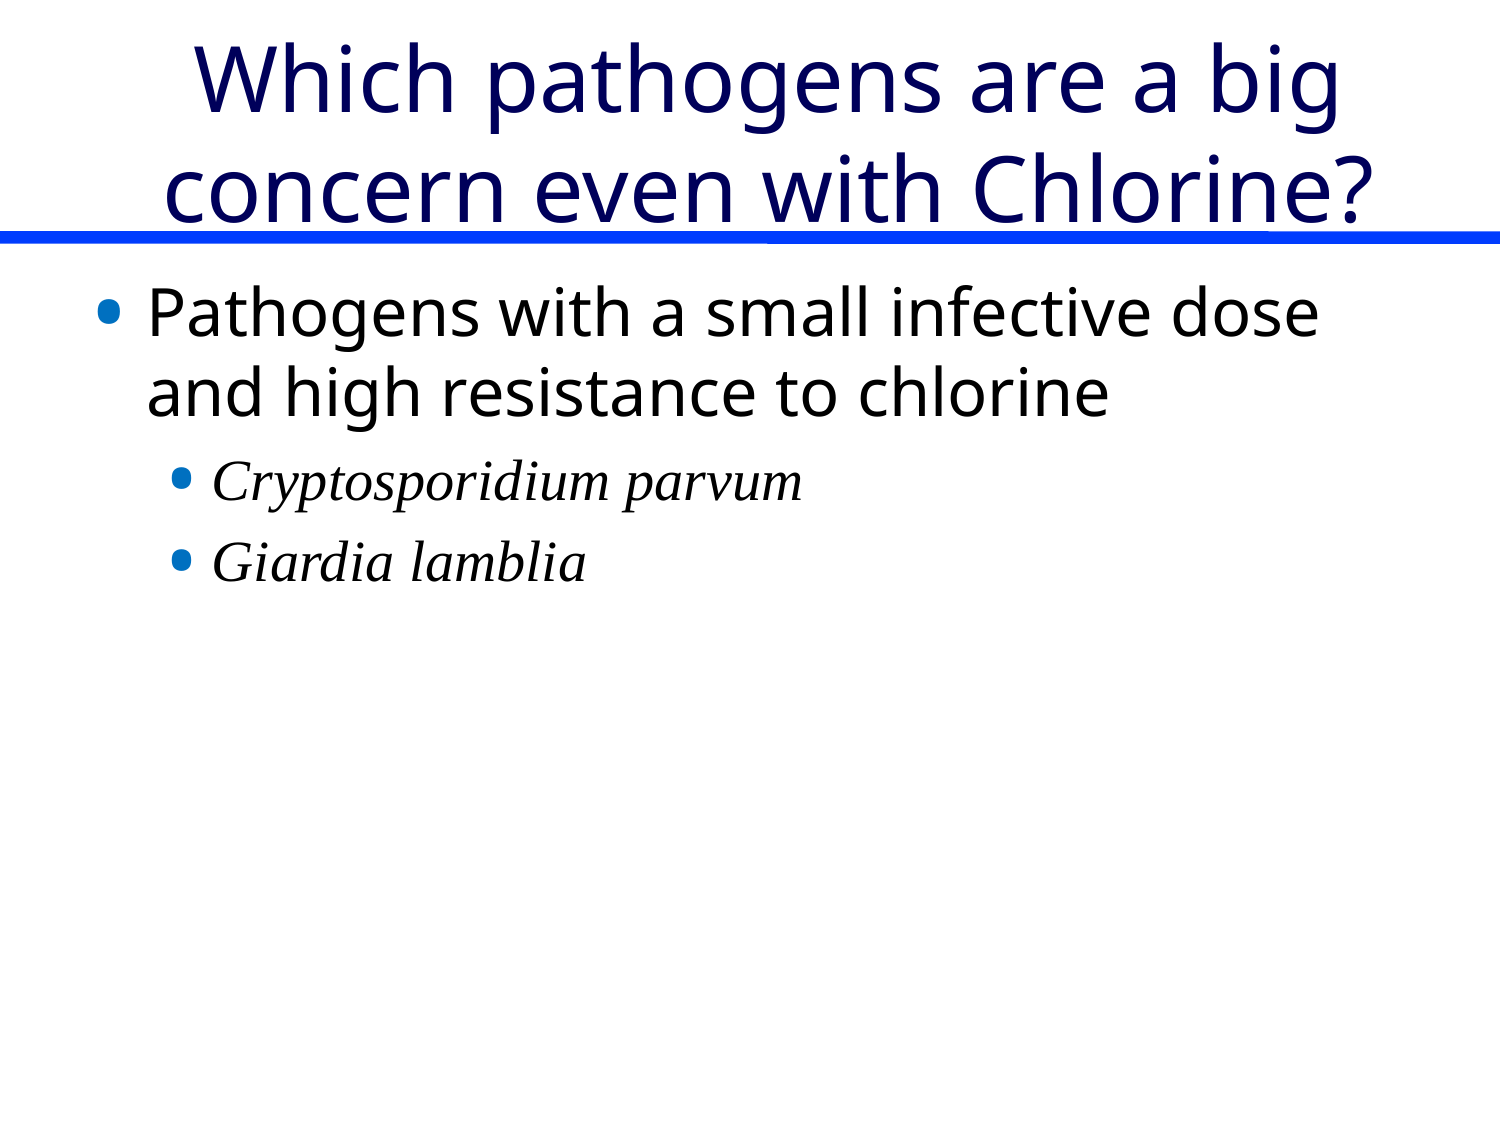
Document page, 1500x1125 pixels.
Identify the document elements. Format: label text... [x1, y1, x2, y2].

title Which pathogens are a big concern even with Chlorine? [75, 37, 1463, 225]
list Pathogens with a small infective dose and high resistance to chlorine Cryptosporidium parvum Giardia lamblia [74, 262, 1426, 1006]
